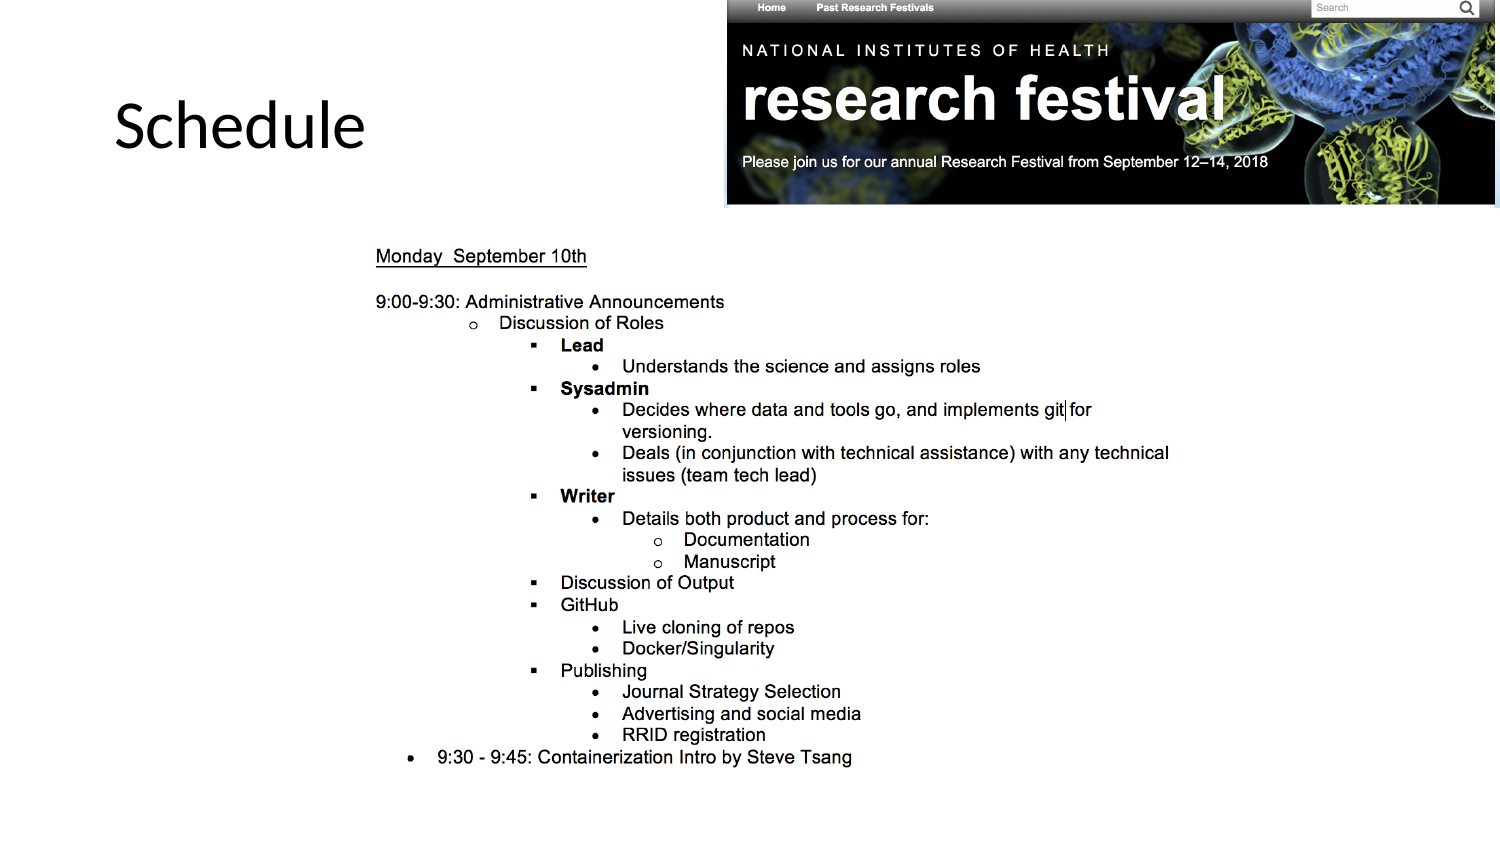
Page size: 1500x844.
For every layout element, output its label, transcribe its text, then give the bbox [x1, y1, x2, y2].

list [351, 224, 1189, 788]
title Schedule [103, 44, 718, 208]
picture [724, 0, 1500, 209]
